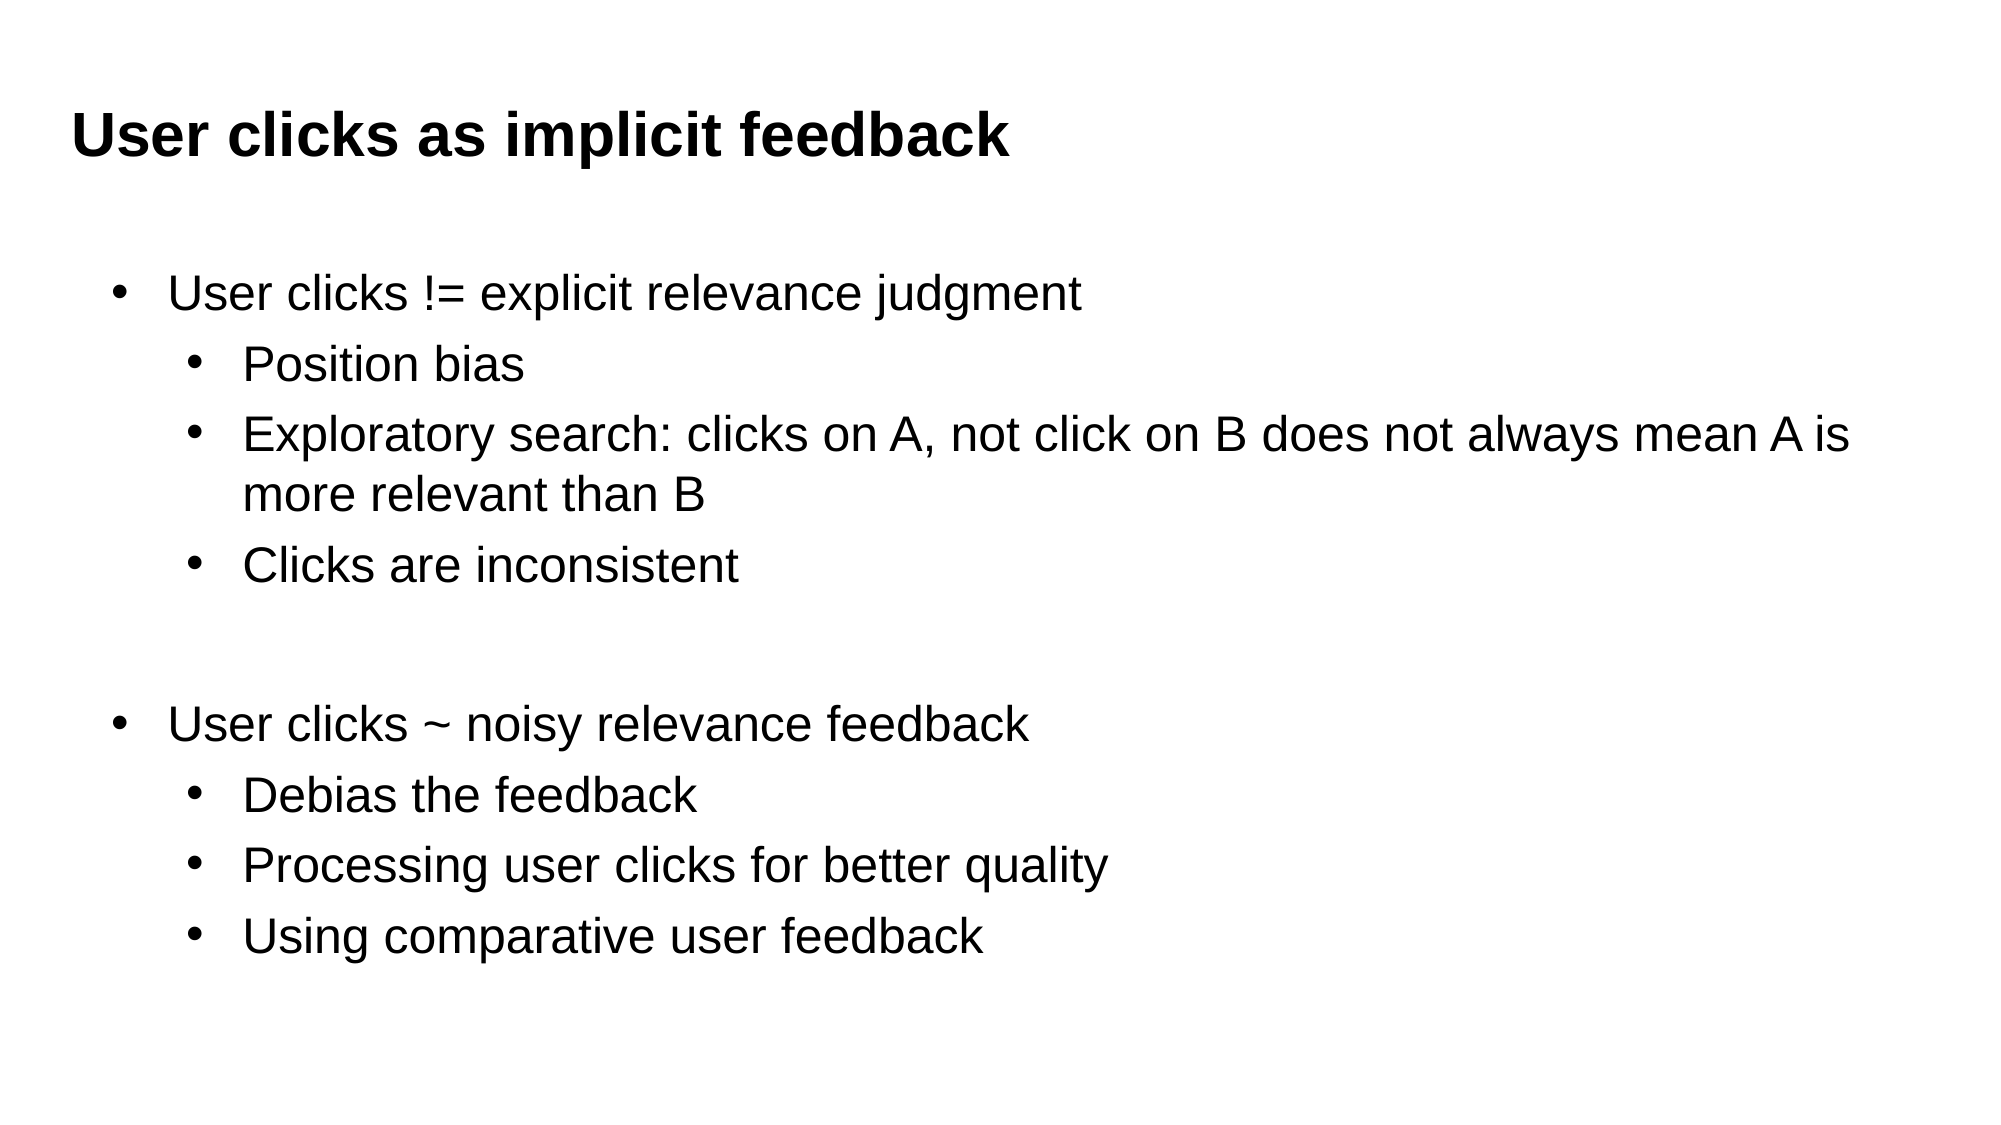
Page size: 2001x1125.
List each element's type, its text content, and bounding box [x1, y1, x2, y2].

title User clicks as implicit feedback [62, 86, 1795, 196]
list User clicks != explicit relevance judgment Position bias Exploratory search: clicks on A, not click on B does not always mean A is more relevant than B Clicks are inconsistent User clicks ~ noisy relevance feedback Debias the feedback Processing user clicks for better quality Using comparative user feedback [103, 252, 1916, 1074]
